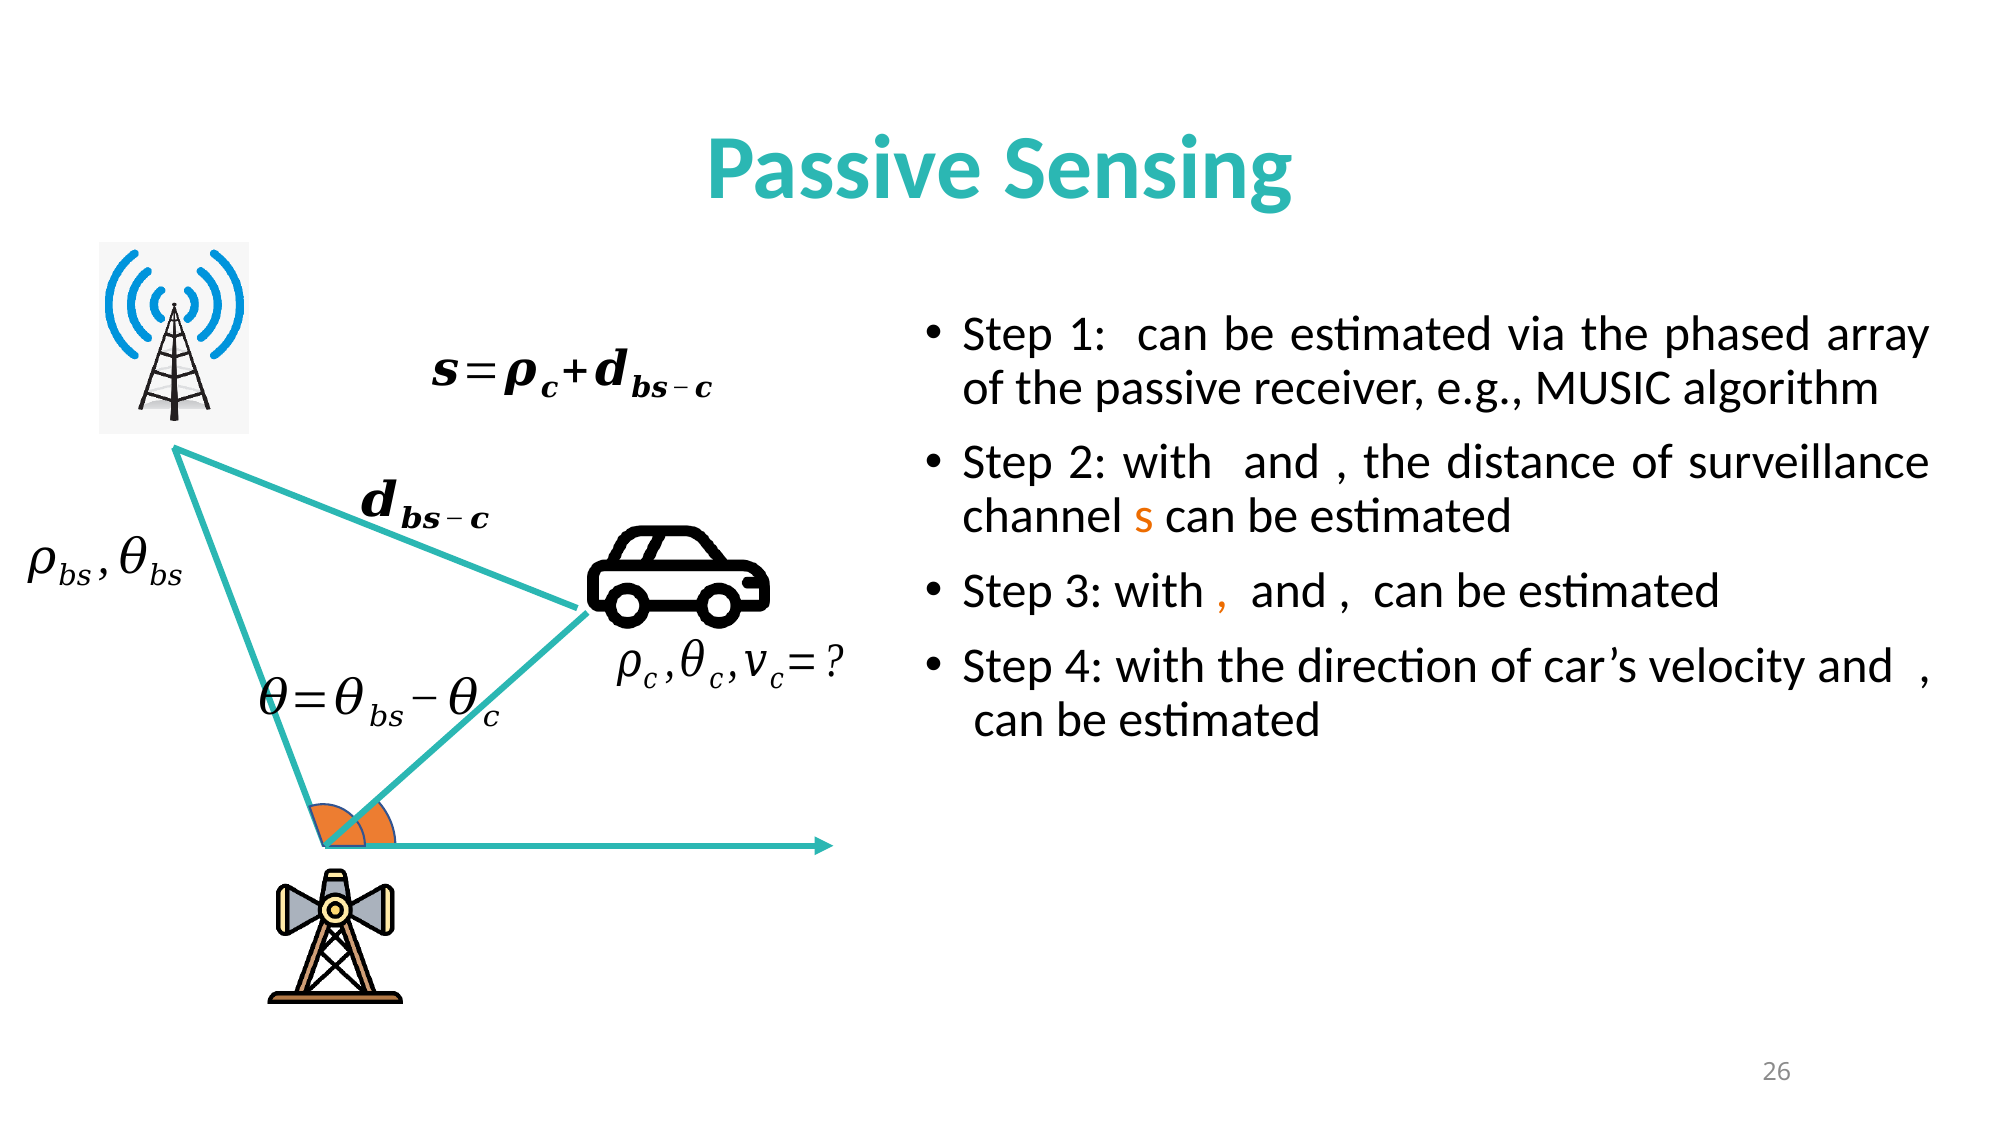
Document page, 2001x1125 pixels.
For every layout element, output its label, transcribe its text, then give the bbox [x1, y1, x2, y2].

title Passive Sensing [137, 59, 1863, 278]
slide_number 26 [1356, 1042, 1807, 1103]
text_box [174, 609, 326, 846]
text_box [172, 447, 578, 609]
picture [99, 242, 249, 434]
picture [265, 866, 405, 1006]
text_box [324, 612, 588, 846]
picture [587, 473, 770, 657]
